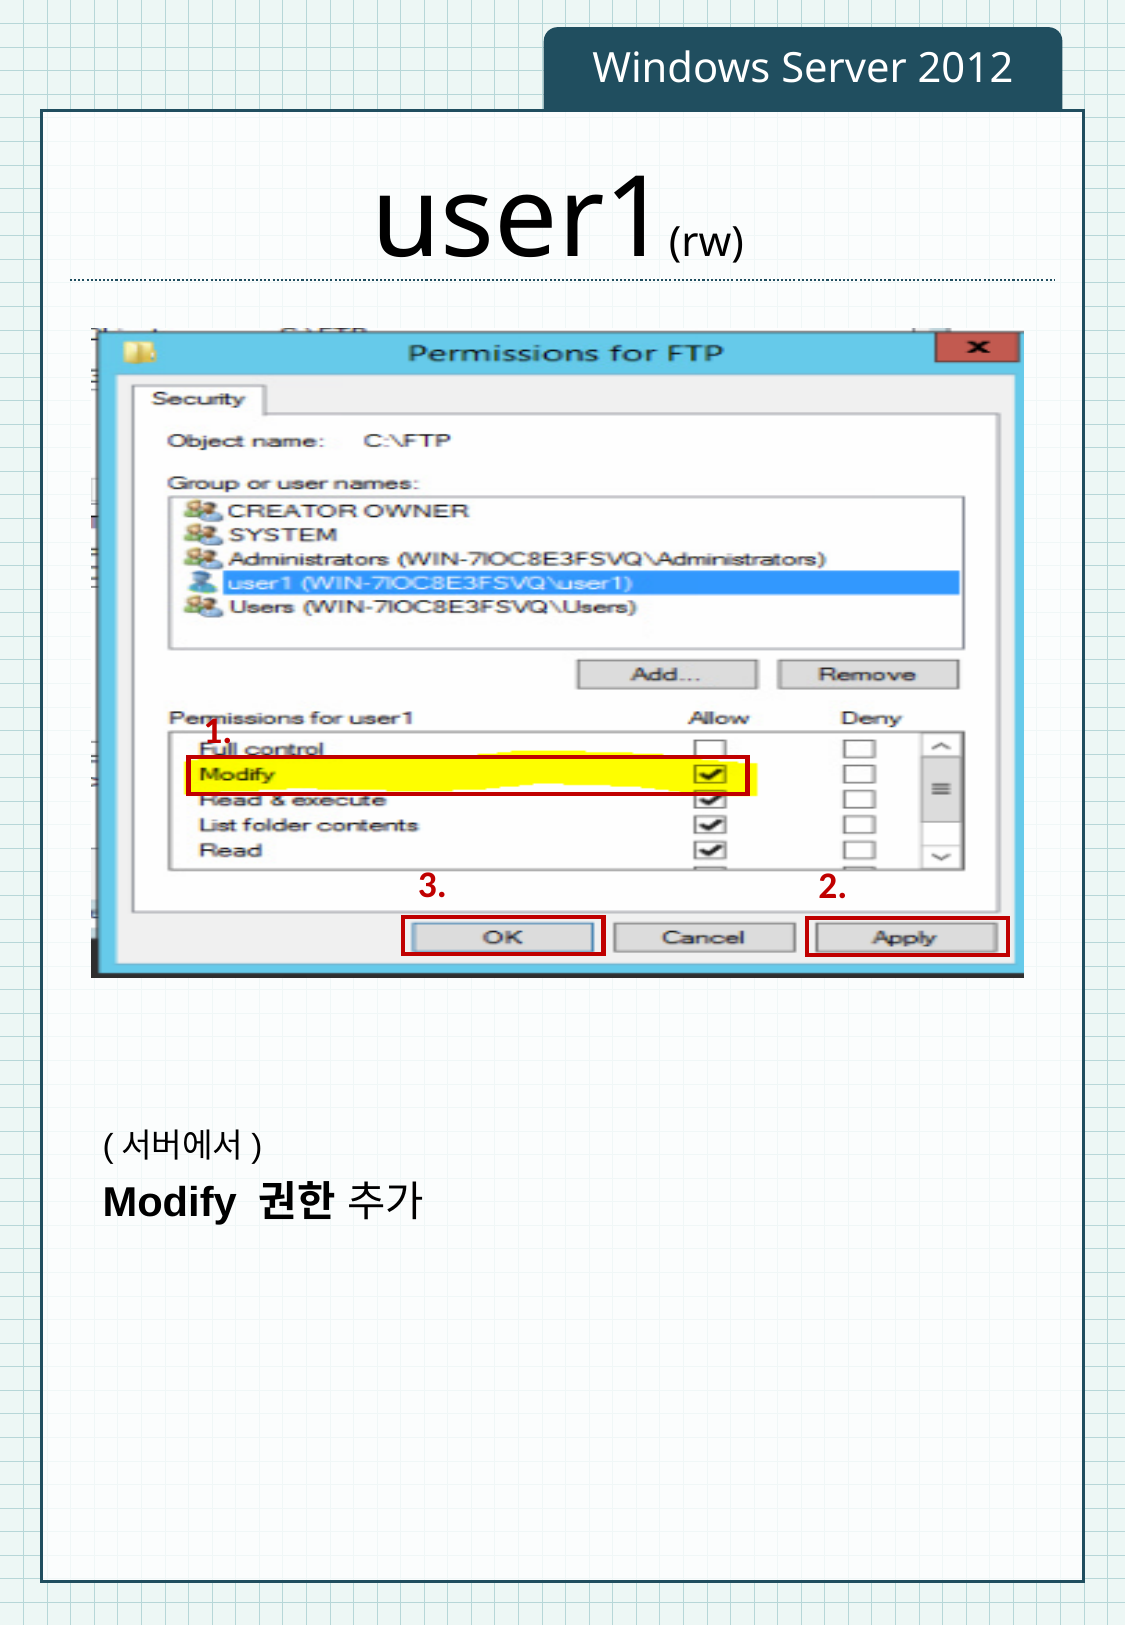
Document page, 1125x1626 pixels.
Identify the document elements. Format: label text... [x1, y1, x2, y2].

text_box [41, 109, 1084, 1582]
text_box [91, 328, 1024, 978]
text_box (서버에서) Modify 권한 추가 [87, 1136, 1021, 1218]
text_box [542, 26, 1064, 112]
text_box Windows Server 2012 [560, 35, 1046, 103]
text_box user1(rw) [91, 162, 1024, 278]
